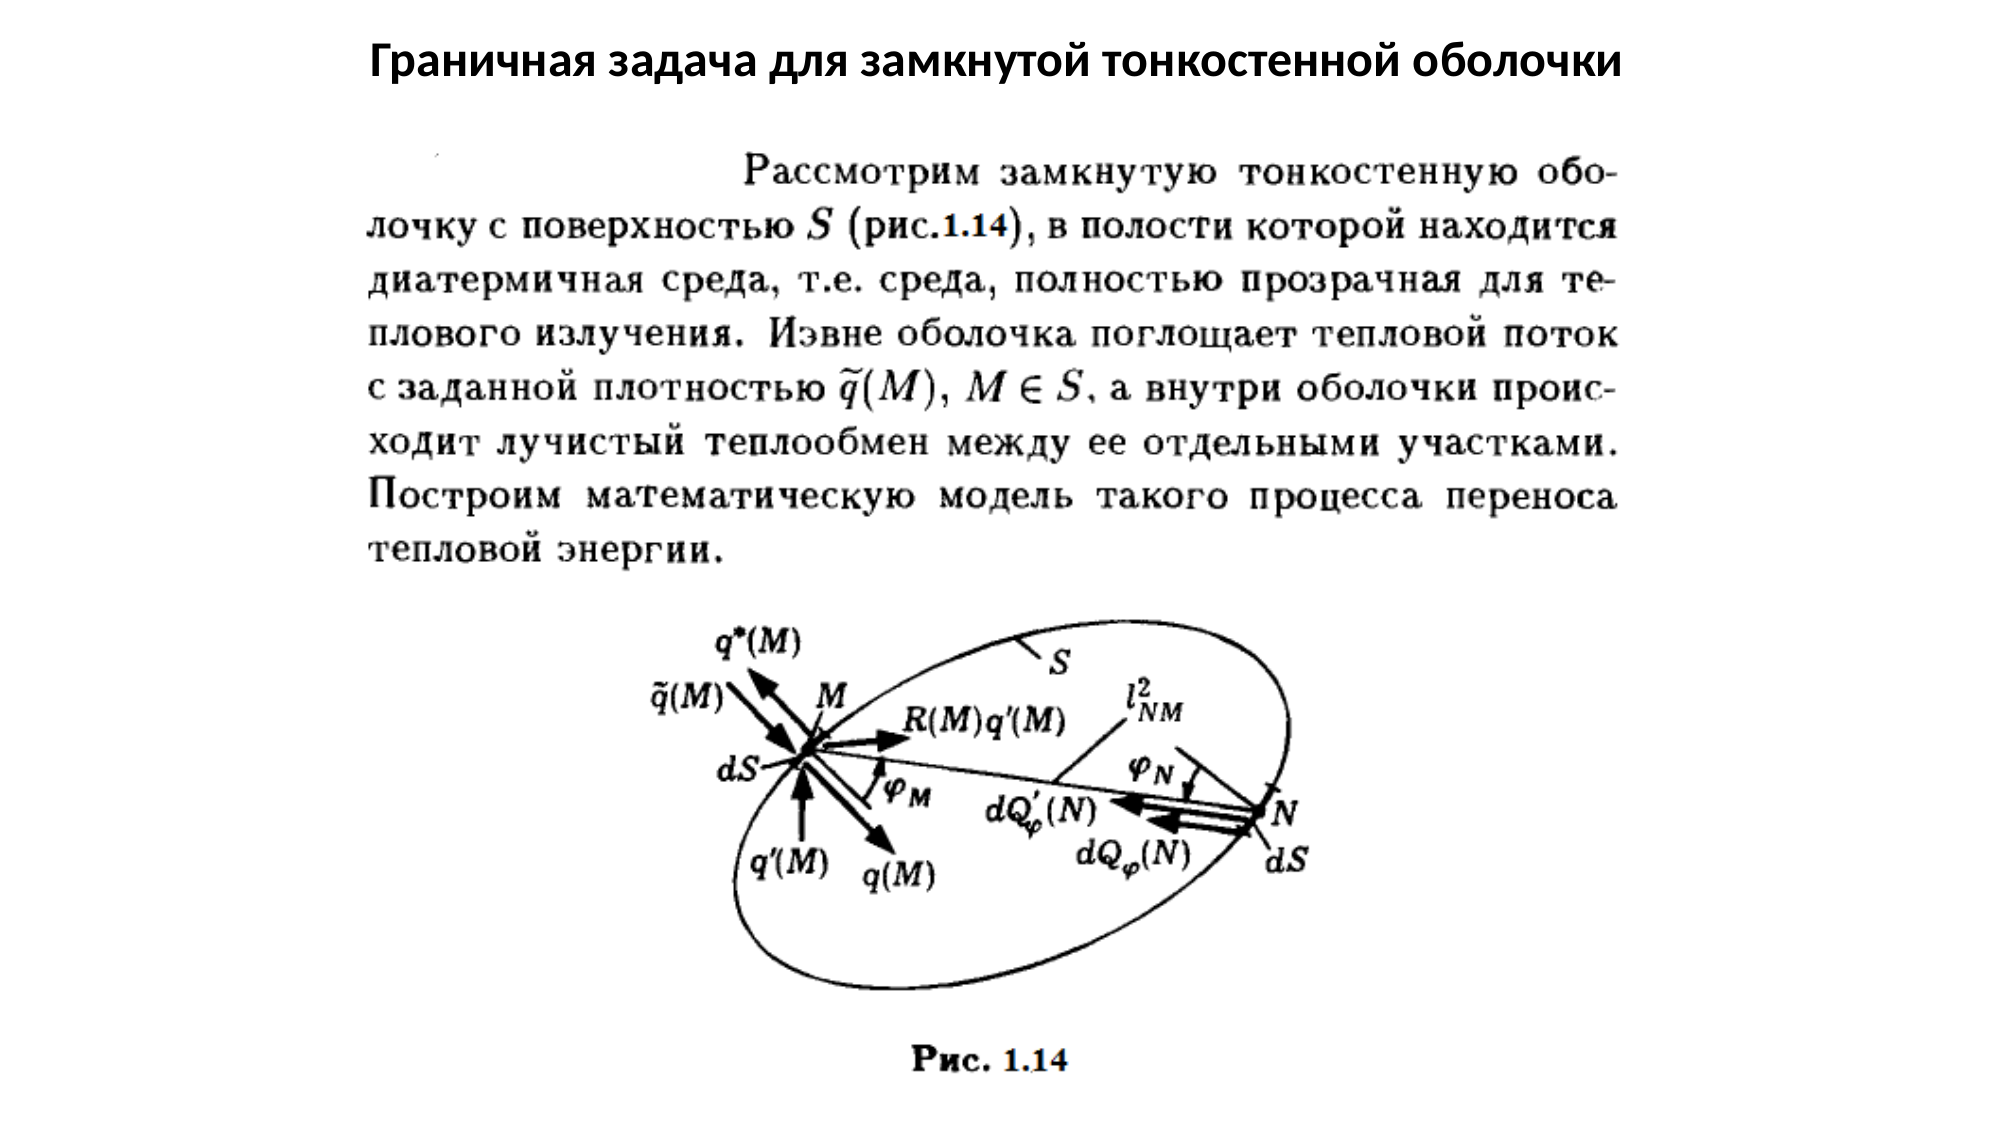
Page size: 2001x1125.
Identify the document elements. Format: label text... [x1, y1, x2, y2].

picture [350, 137, 1646, 1094]
text_box Граничная задача для замкнутой тонкостенной оболочки [356, 19, 1640, 94]
